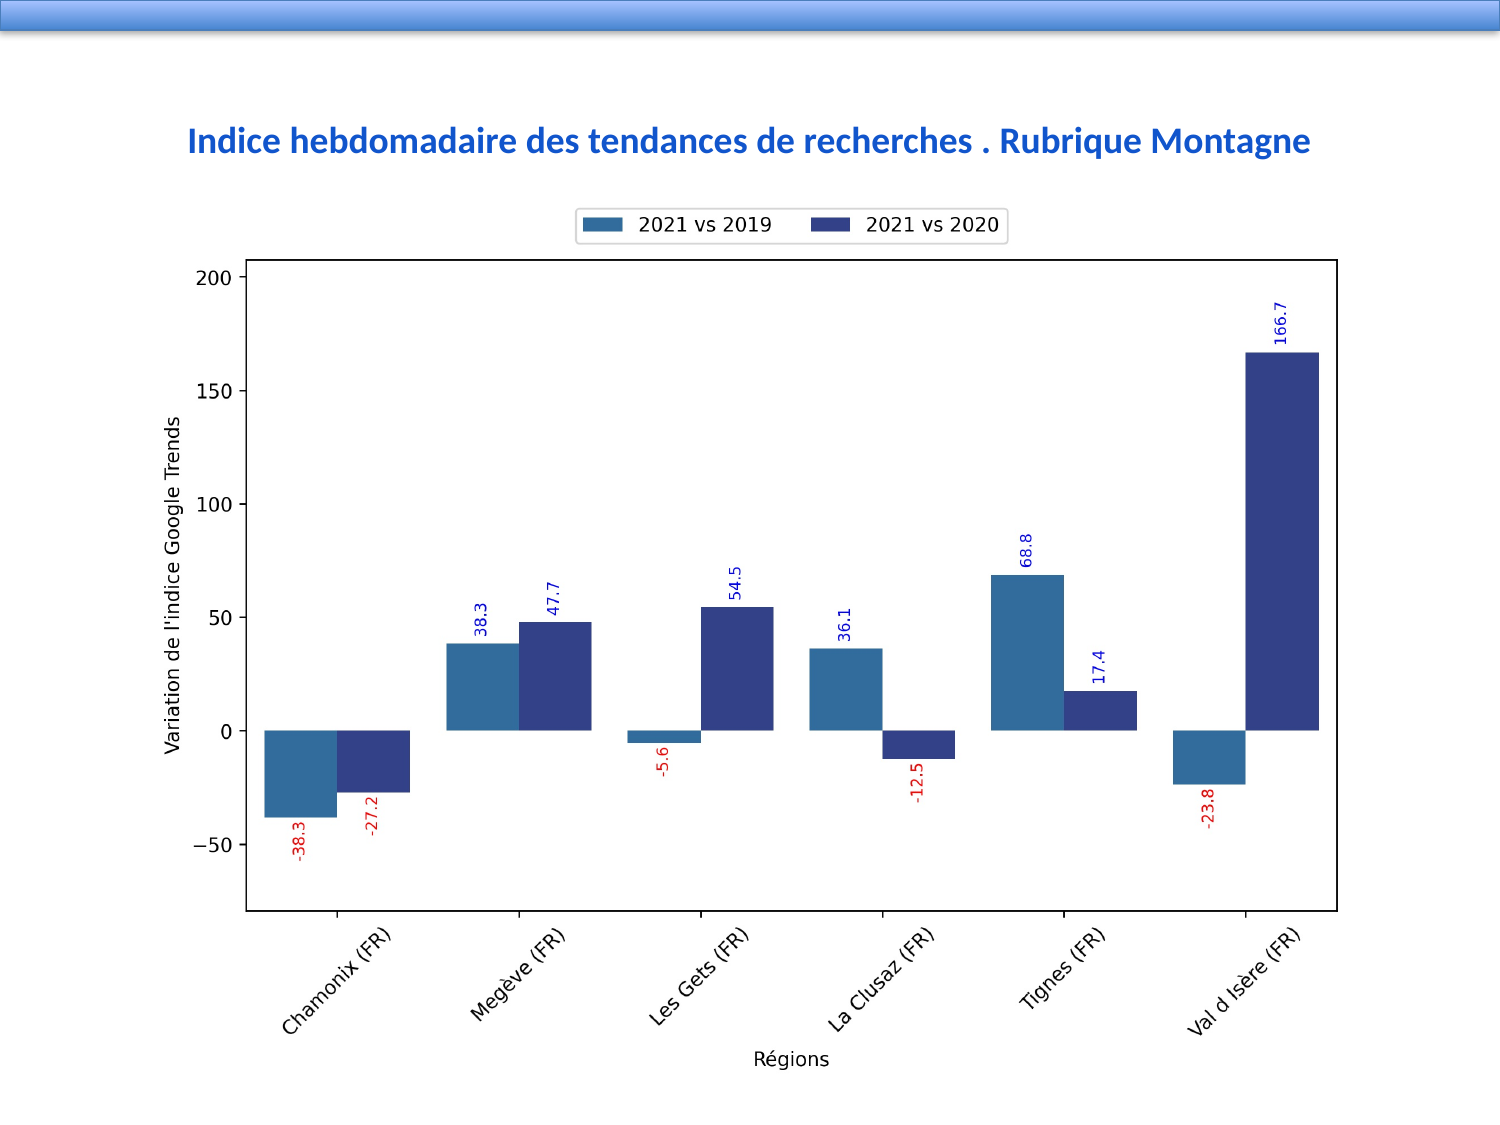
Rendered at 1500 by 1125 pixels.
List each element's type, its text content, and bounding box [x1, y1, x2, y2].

title Indice hebdomadaire des tendances de recherches . Rubrique Montagne [75, 45, 1425, 233]
text_box [0, 0, 1500, 31]
picture [149, 194, 1351, 1084]
